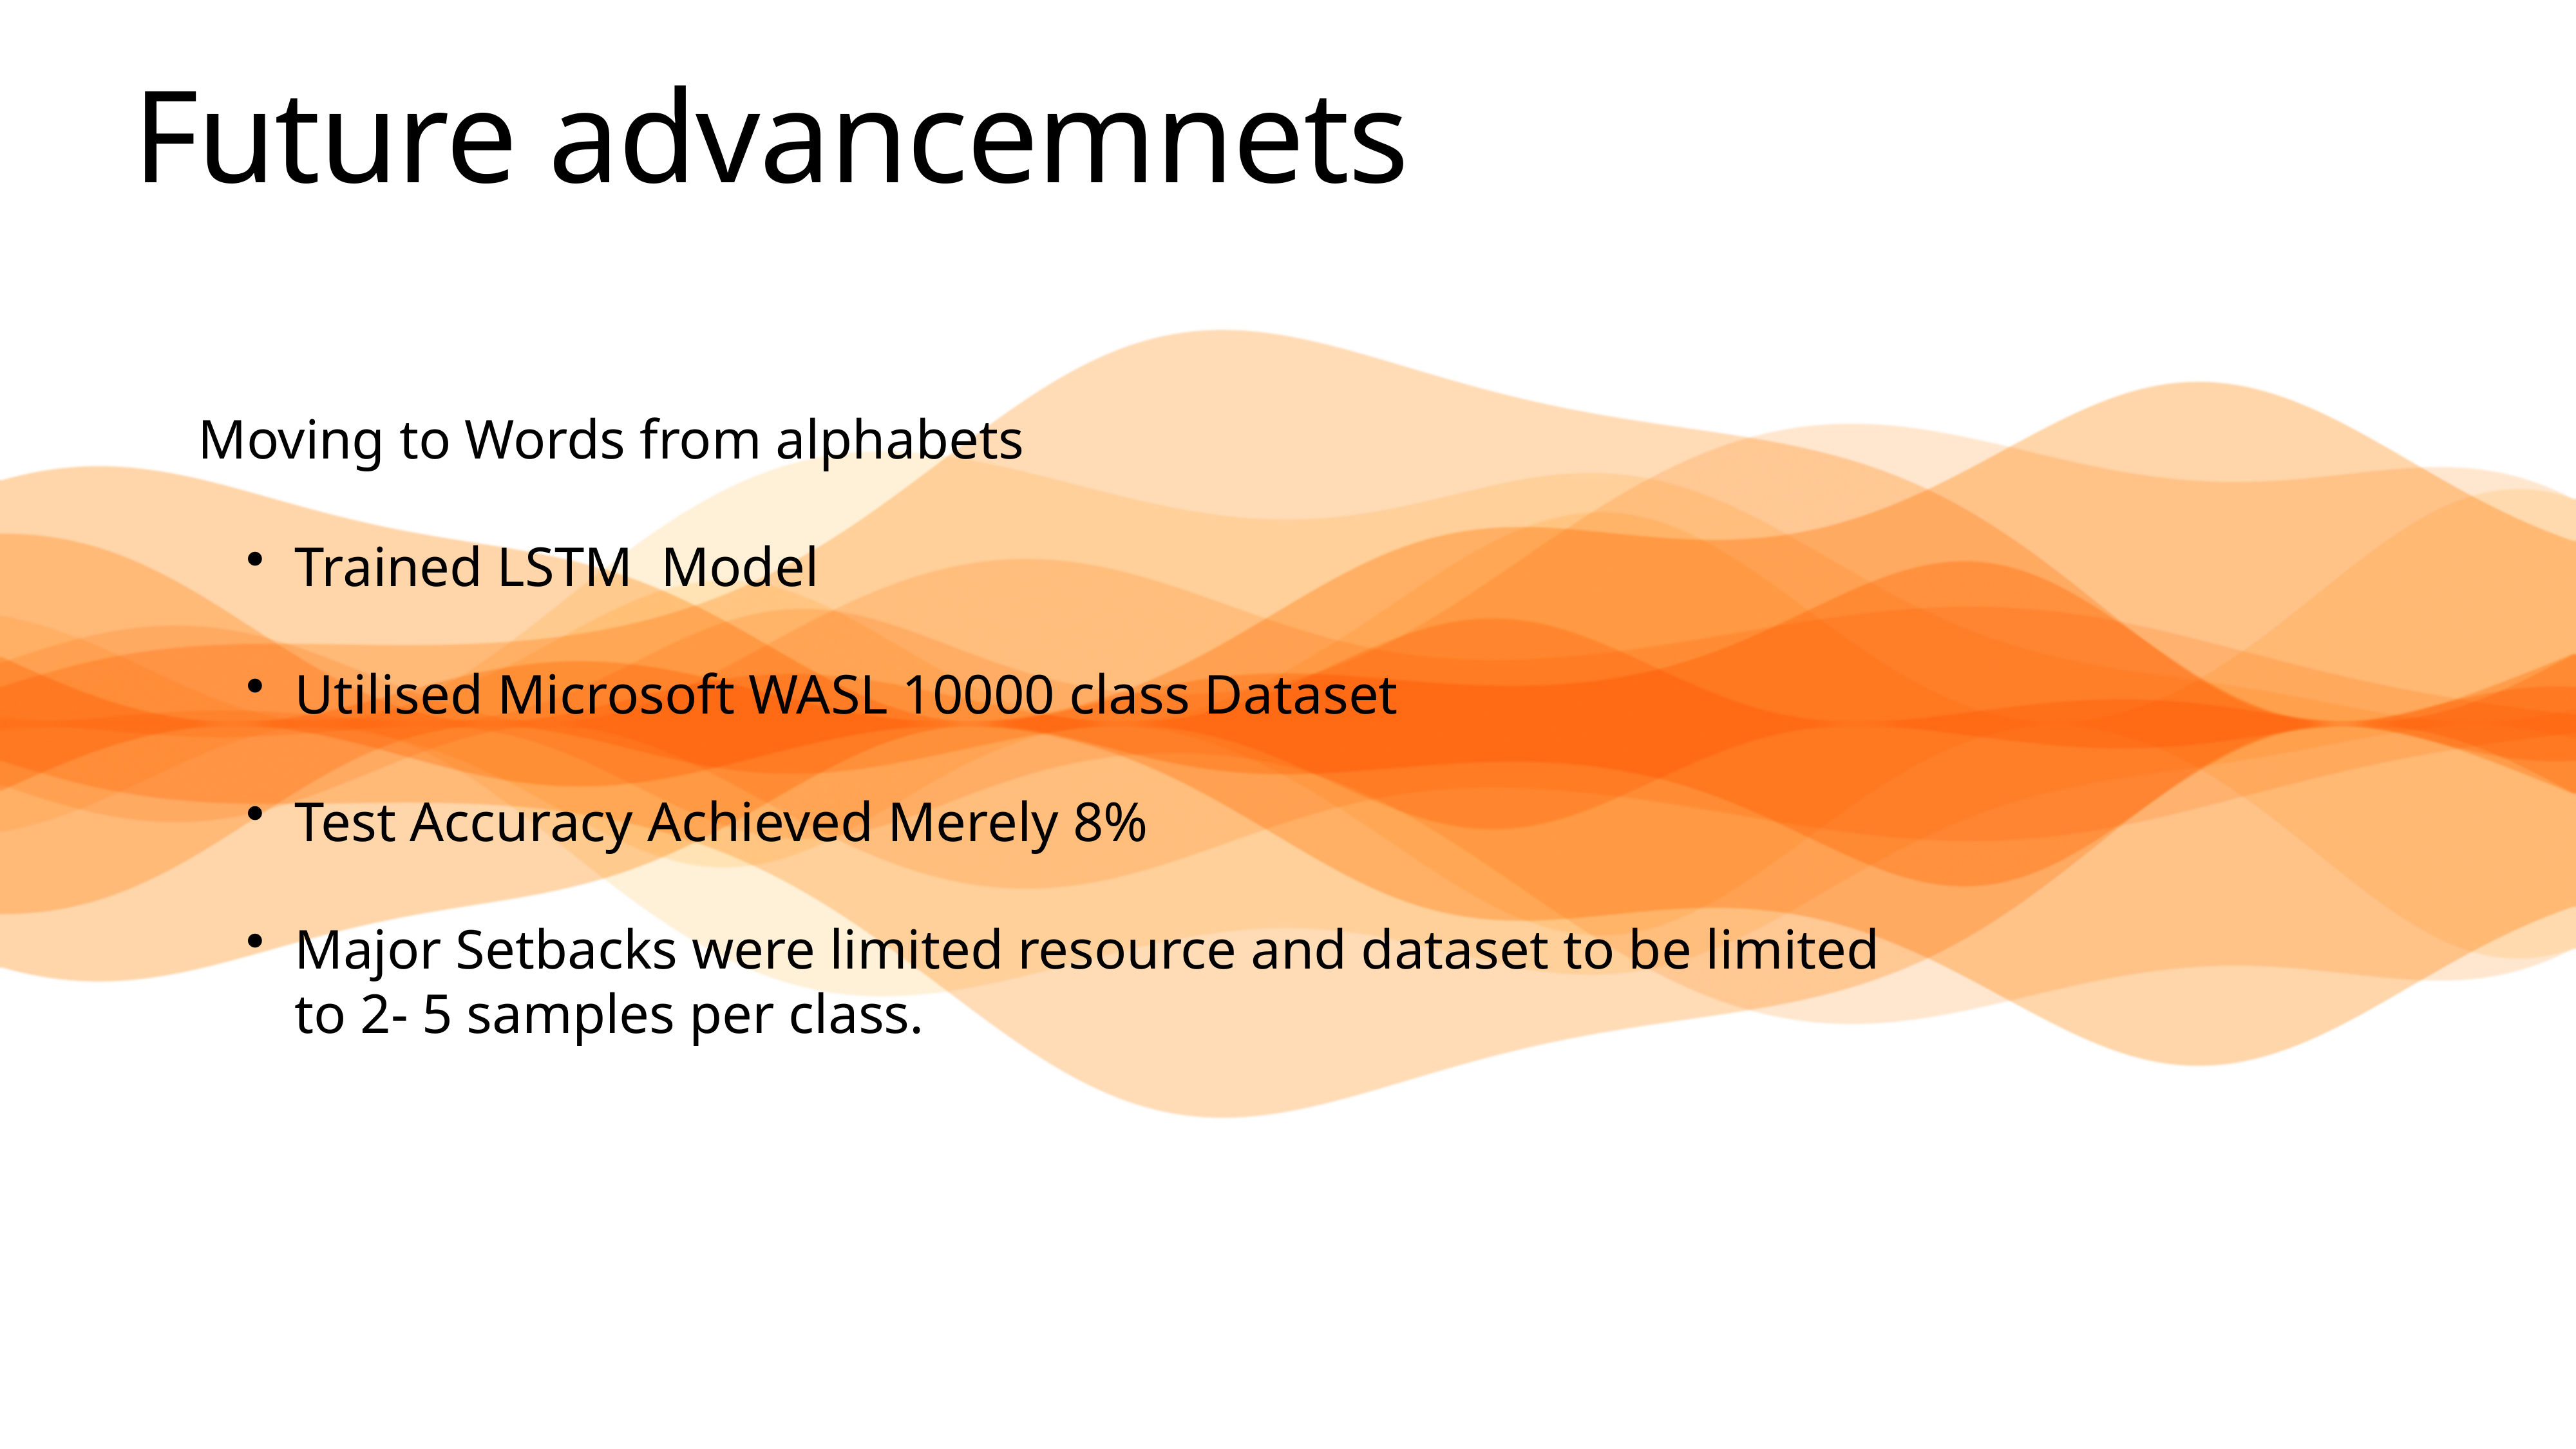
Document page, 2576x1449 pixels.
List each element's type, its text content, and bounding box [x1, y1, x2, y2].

title Future advancemnets [127, 66, 2449, 246]
text_box Moving to Words from alphabets Trained LSTM Model Utilised Microsoft WASL 10000 class Dataset Test Accuracy Achieved Merely 8% Major Setbacks were limited resource and dataset to be limited to 2- 5 samples per class. [193, 399, 1944, 1050]
picture [0, 0, 2576, 1449]
